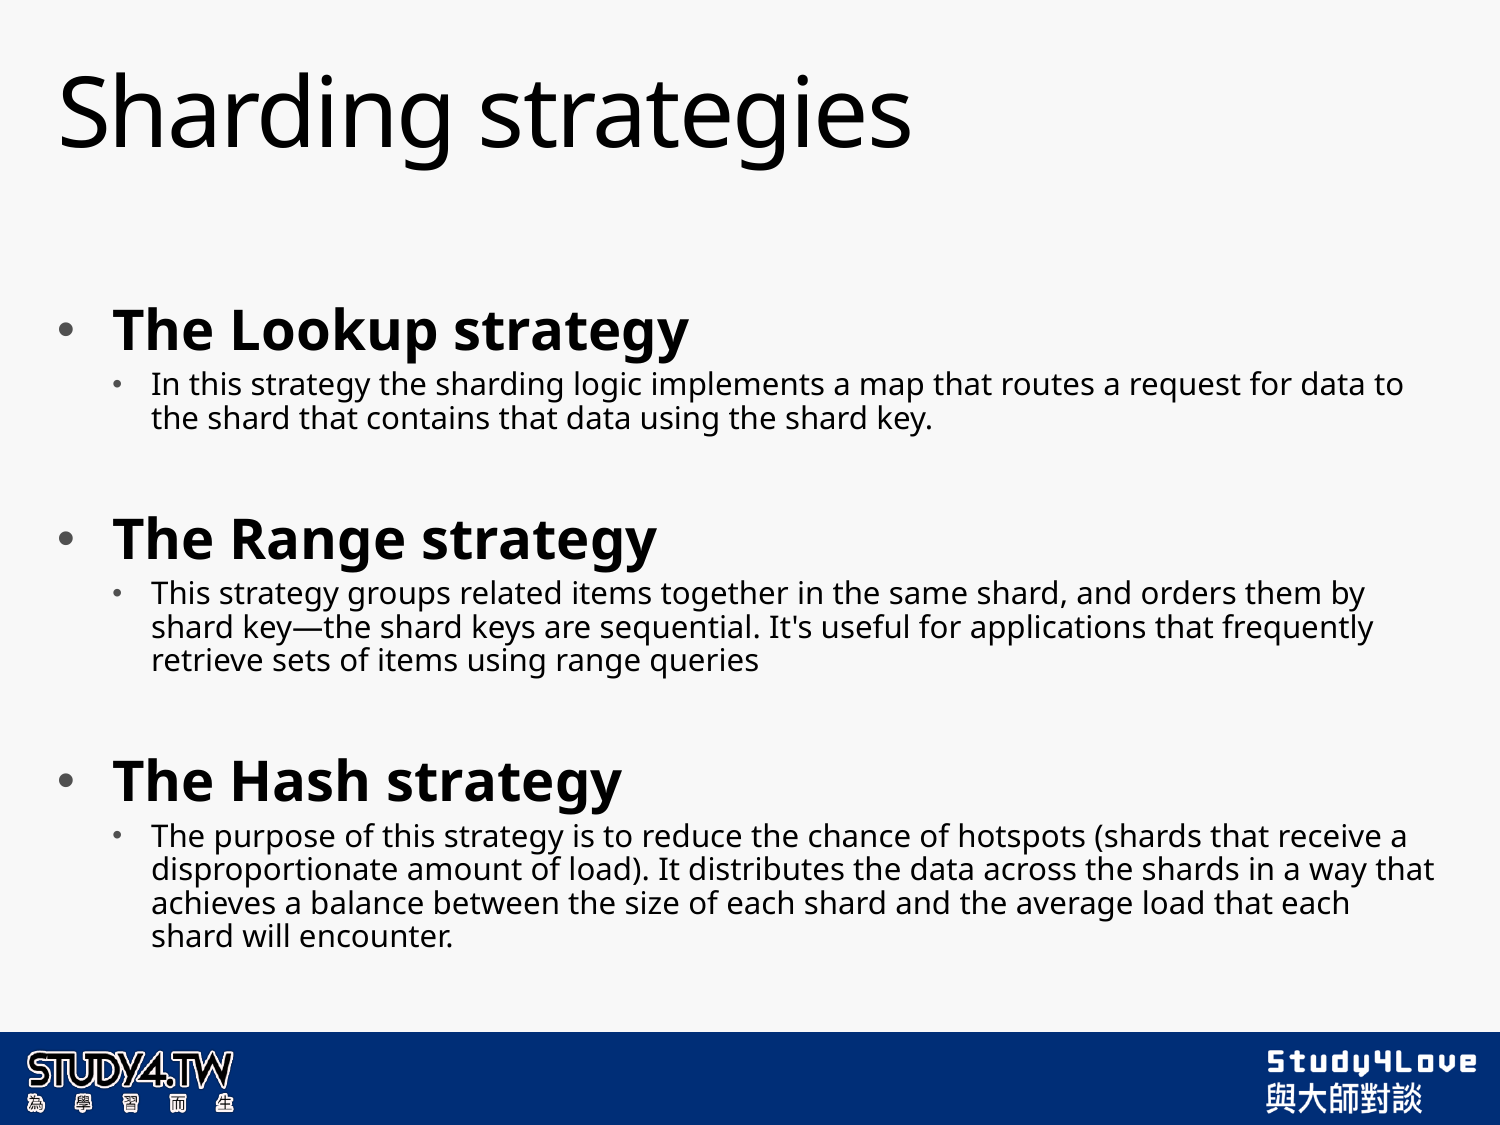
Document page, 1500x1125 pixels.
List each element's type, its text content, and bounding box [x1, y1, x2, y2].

list The Lookup strategy In this strategy the sharding logic implements a map that routes a request for data to the shard that contains that data using the shard key. The Range strategy This strategy groups related items together in the same shard, and orders them by shard key—the shard keys are sequential. It's useful for applications that frequently retrieve sets of items using range queries The Hash strategy The purpose of this strategy is to reduce the chance of hotspots (shards that receive a disproportionate amount of load). It distributes the data across the shards in a way that achieves a balance between the size of each shard and the average load that each shard will encounter. [33, 286, 1467, 983]
picture [19, 1040, 242, 1117]
picture [1258, 1039, 1481, 1122]
title Sharding strategies [33, 47, 1468, 196]
